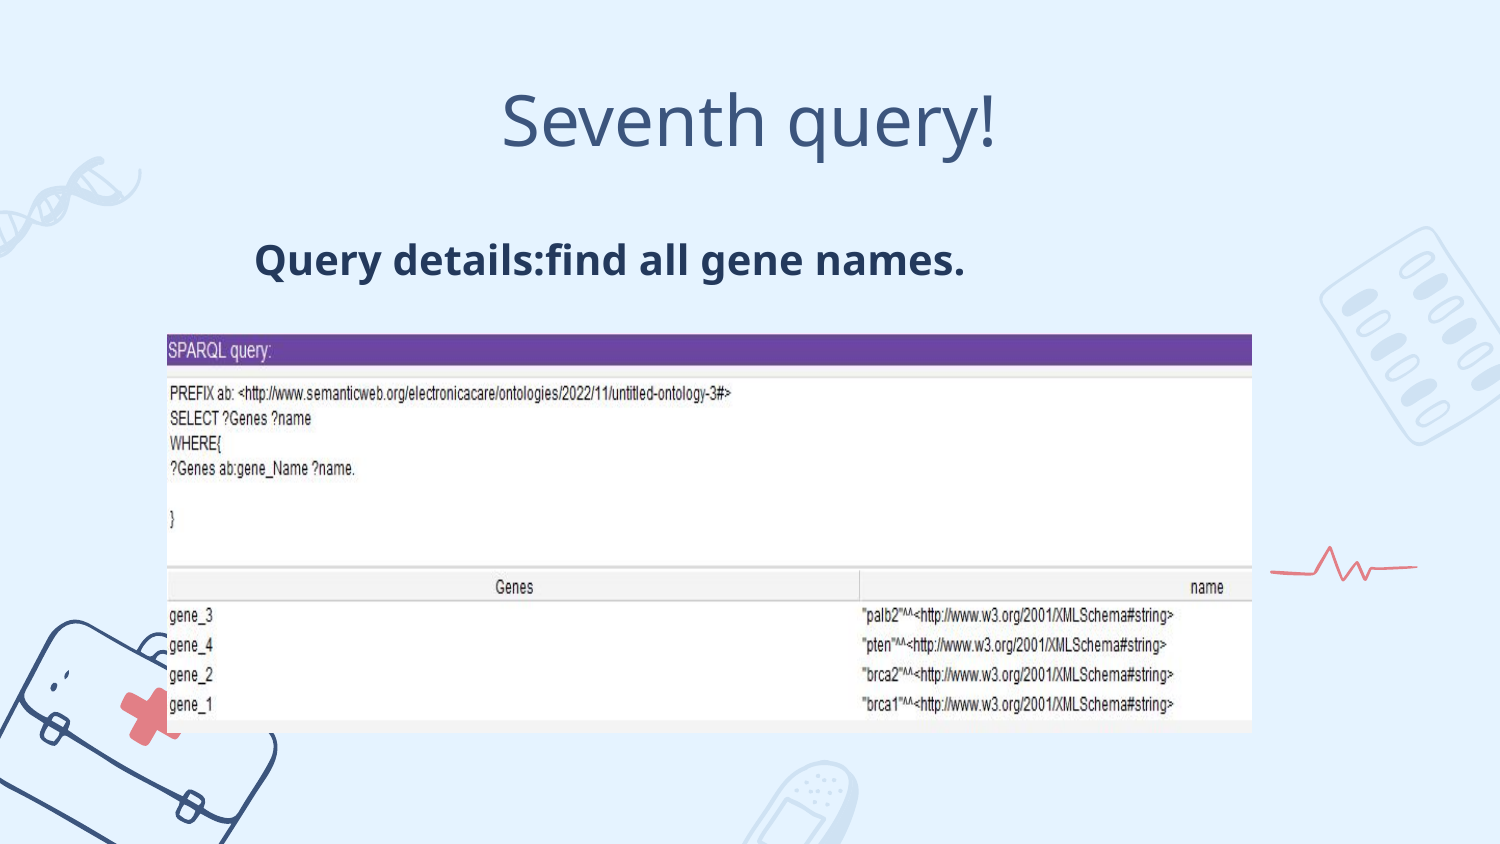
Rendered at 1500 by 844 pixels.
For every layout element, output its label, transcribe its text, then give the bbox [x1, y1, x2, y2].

list Query details:find all gene names. [238, 234, 1262, 756]
title Seventh query! [118, 76, 1382, 157]
picture [166, 333, 1252, 733]
